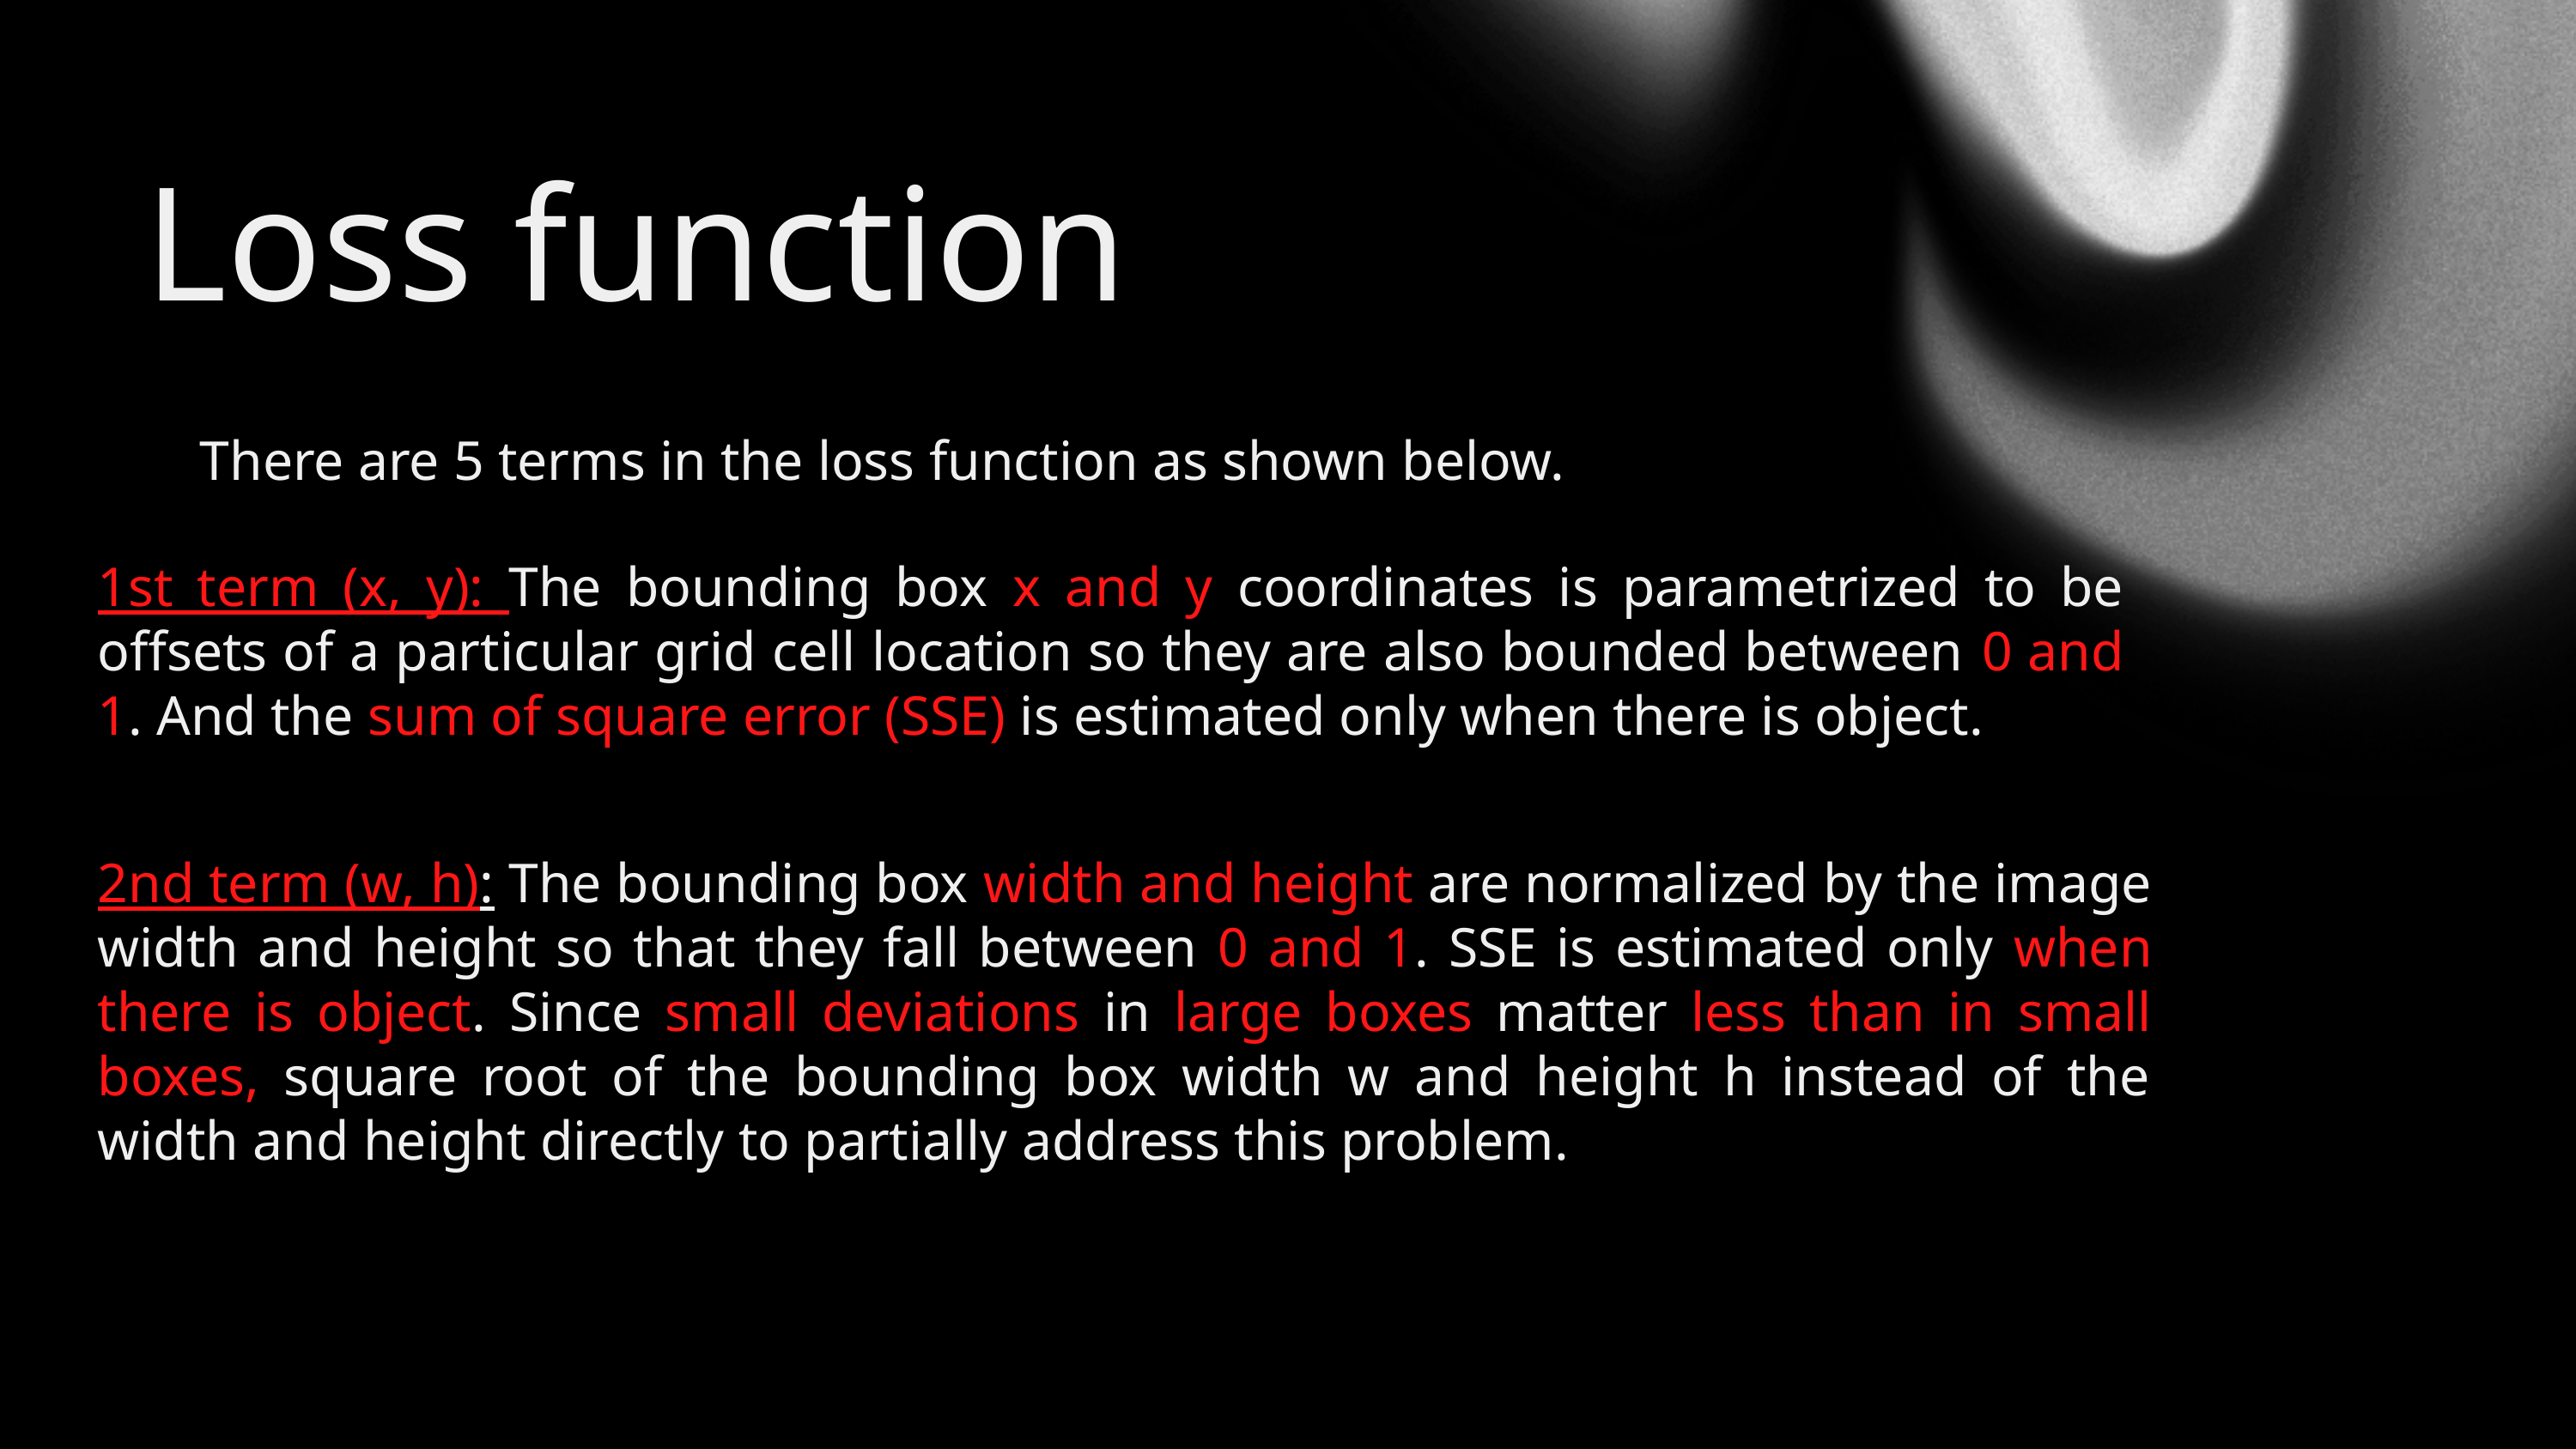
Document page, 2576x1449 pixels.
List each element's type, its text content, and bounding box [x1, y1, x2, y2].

text_box 1st term (x, y): The bounding box x and y coordinates is parametrized to be offsets of a particular grid cell location so they are also bounded between 0 and 1. And the sum of square error (SSE) is estimated only when there is object. [97, 552, 1347, 746]
text_box Loss function [144, 142, 1347, 332]
picture [908, 0, 2576, 992]
text_box 2nd term (w, h): The bounding box width and height are normalized by the image width and height so that they fall between 0 and 1. SSE is estimated only when there is object. Since small deviations in large boxes matter less than in small boxes, square root of the bounding box width w and height h instead of the width and height directly to partially address this problem. [97, 848, 2154, 1171]
text_box There are 5 terms in the loss function as shown below. [144, 427, 1347, 492]
